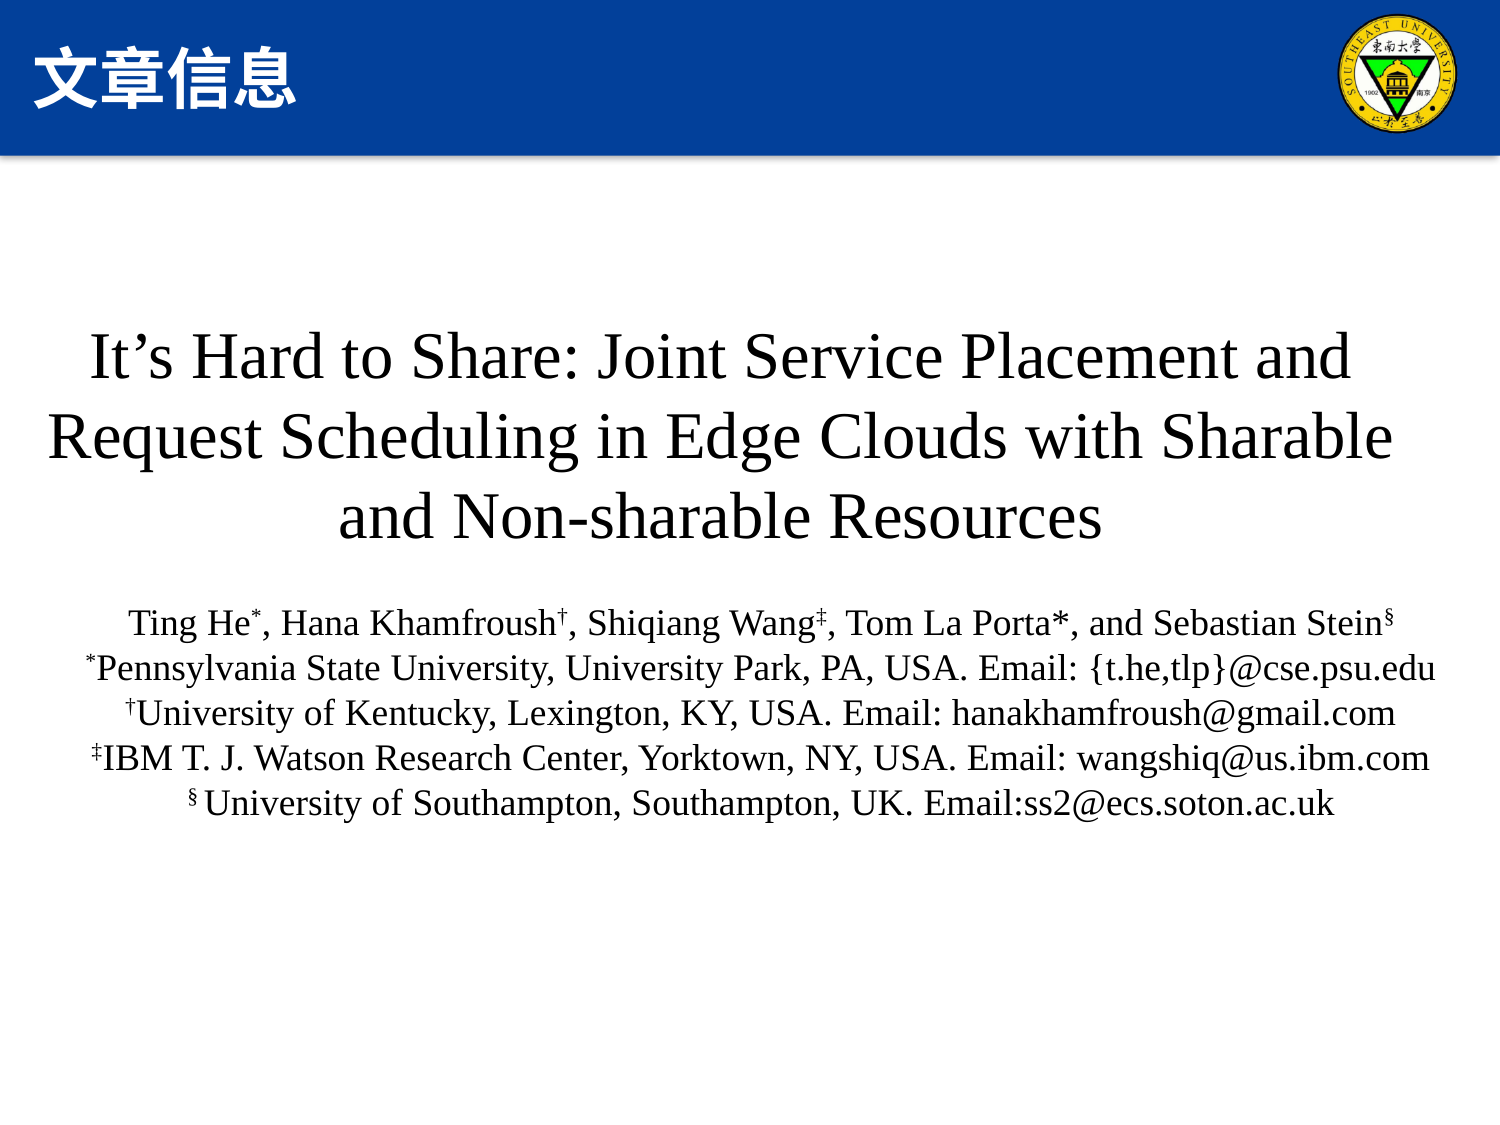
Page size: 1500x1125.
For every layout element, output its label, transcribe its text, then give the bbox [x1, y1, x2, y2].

text_box Ting He*, Hana Khamfroush†, Shiqiang Wang‡, Tom La Porta*, and Sebastian Stein§ *Pennsylvania State University, University Park, PA, USA. Email: {t.he,tlp}@cse.psu.edu †University of Kentucky, Lexington, KY, USA. Email: hanakhamfroush@gmail.com ‡IBM T. J. Watson Research Center, Yorktown, NY, USA. Email: wangshiq@us.ibm.com § University of Southampton, Southampton, UK. Email:ss2@ecs.soton.ac.uk [48, 590, 1475, 831]
picture [1336, 11, 1459, 134]
text_box It’s Hard to Share: Joint Service Placement and Request Scheduling in Edge Clouds with Sharable and Non-sharable Resources [17, 304, 1427, 560]
title 文章信息 [17, 19, 415, 136]
